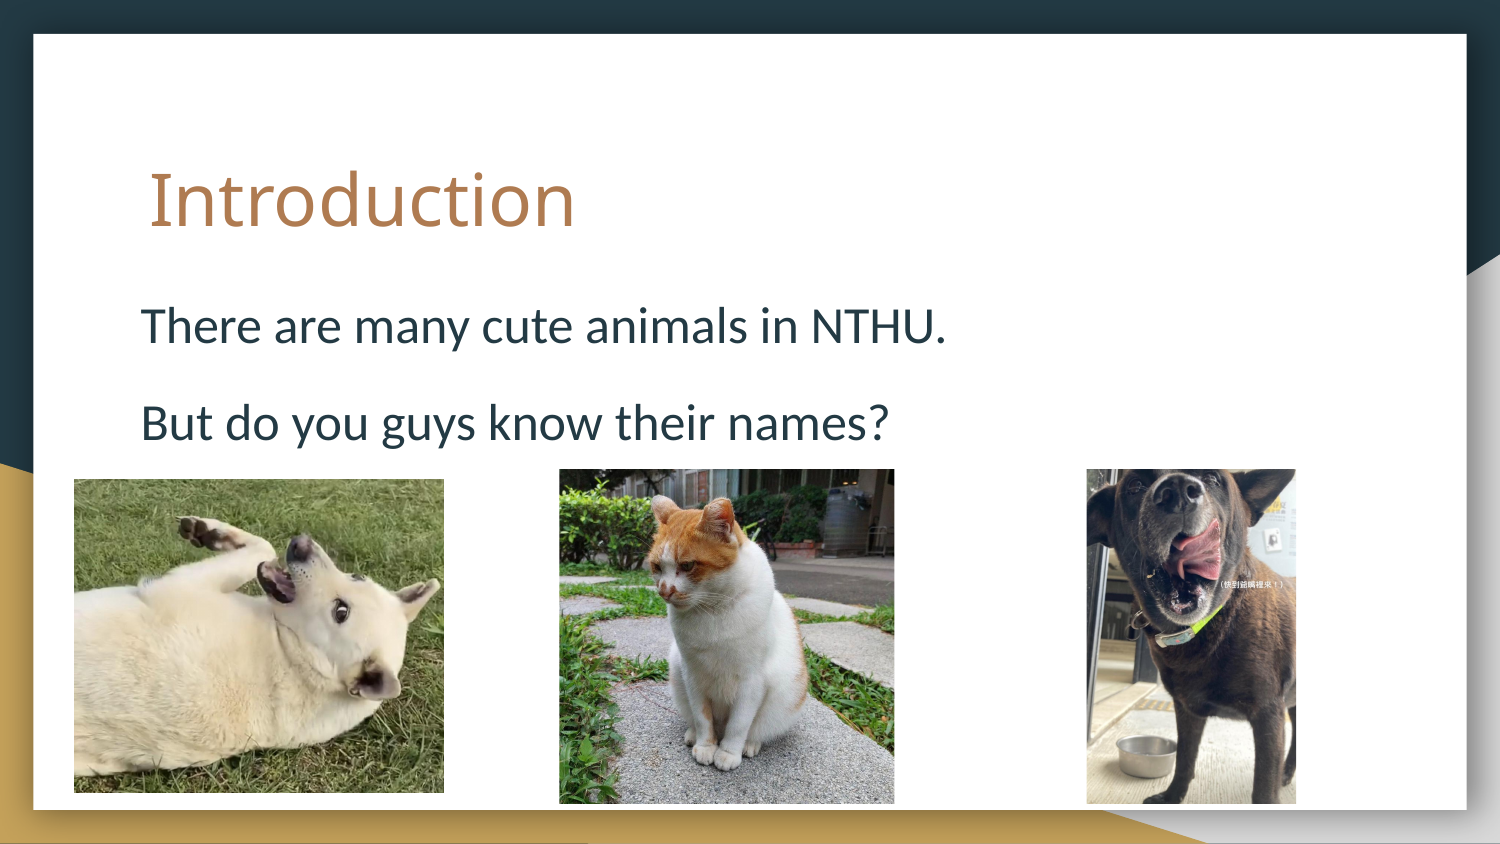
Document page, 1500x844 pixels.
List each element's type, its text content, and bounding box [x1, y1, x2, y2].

list There are many cute animals in NTHU. But do you guys know their names? [125, 266, 1357, 669]
picture [1086, 468, 1297, 804]
picture [558, 468, 895, 804]
picture [74, 479, 444, 793]
title Introduction [134, 138, 1366, 296]
